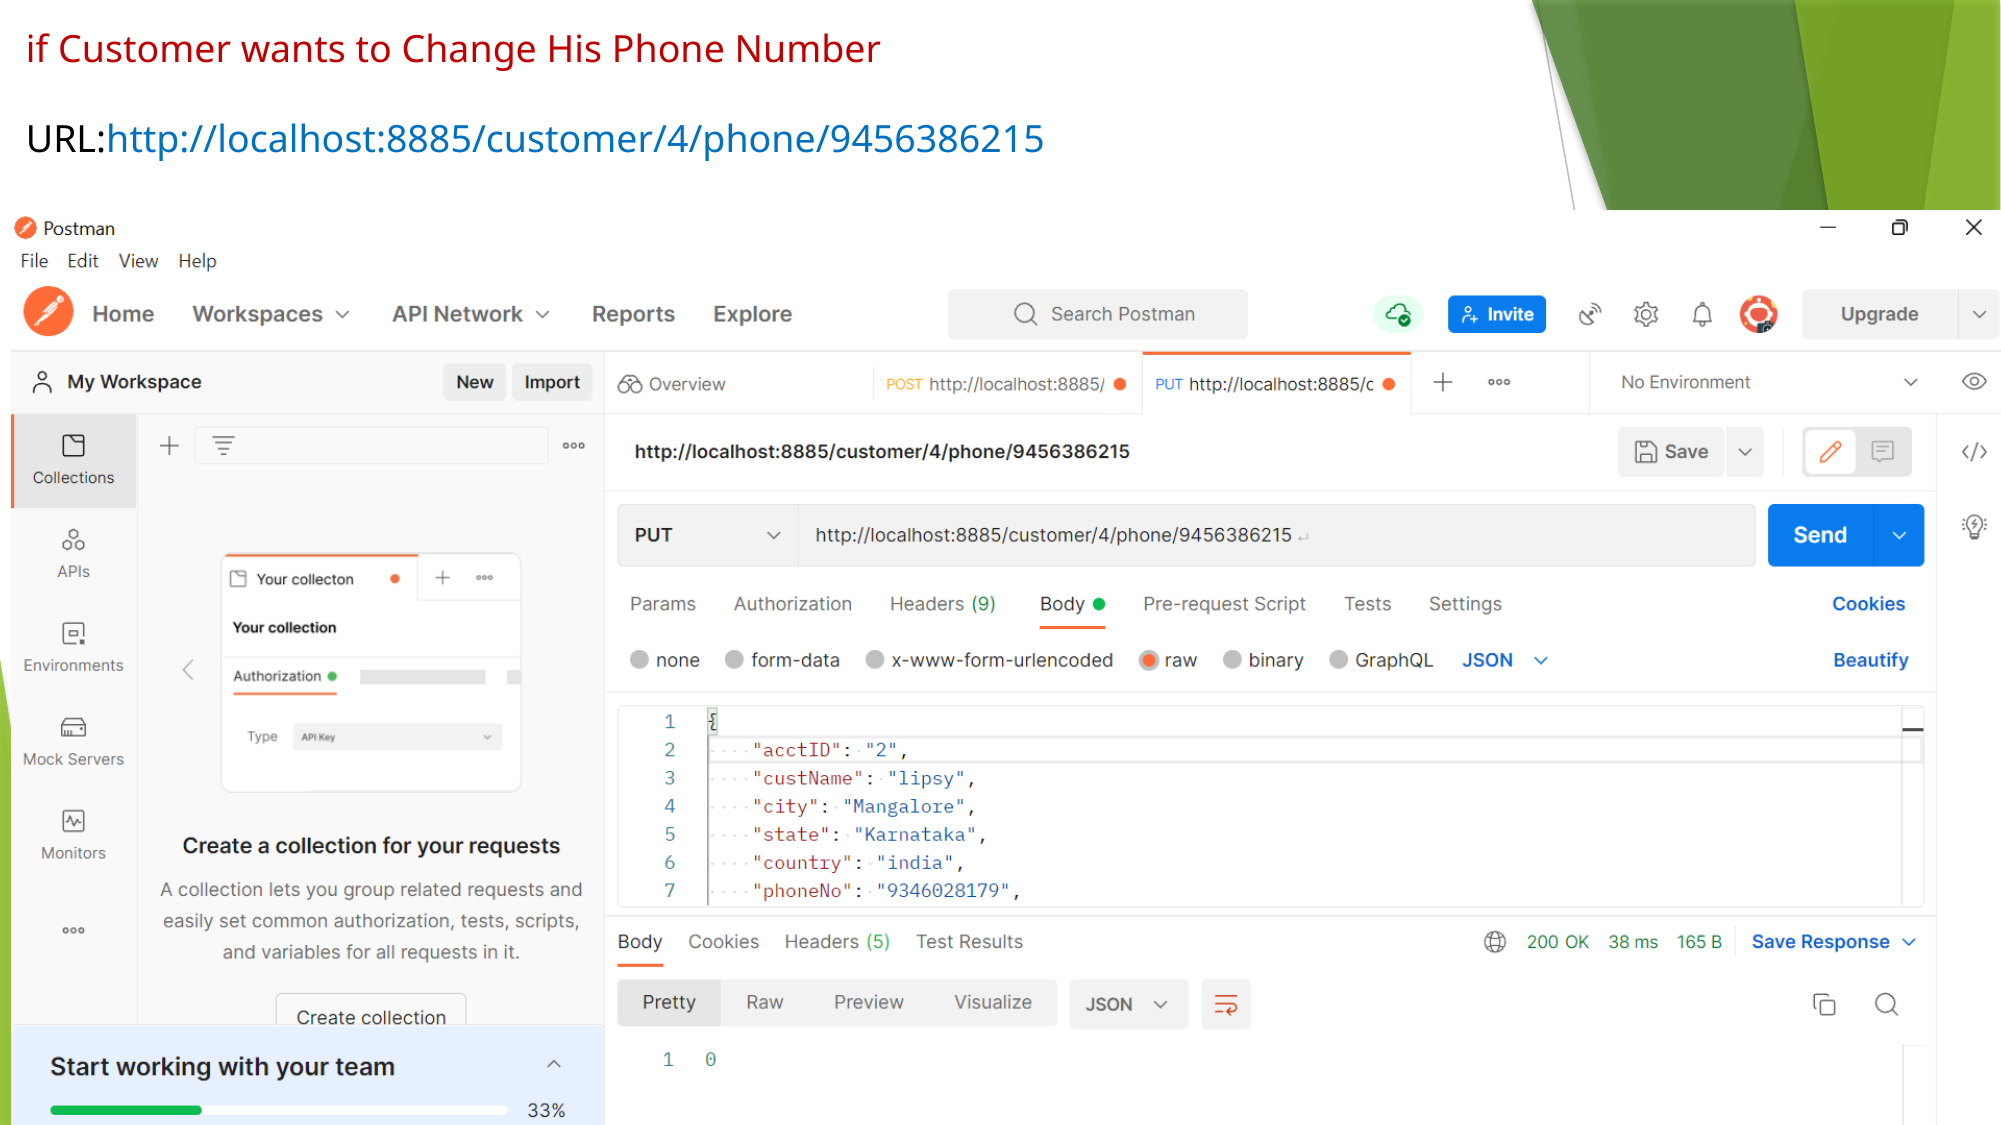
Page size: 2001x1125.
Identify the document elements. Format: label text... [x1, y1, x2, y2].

picture [10, 210, 2001, 1125]
text_box if Customer wants to Change His Phone Number URL:http://localhost:8885/customer/4/phone/9456386215 [11, 17, 1673, 168]
